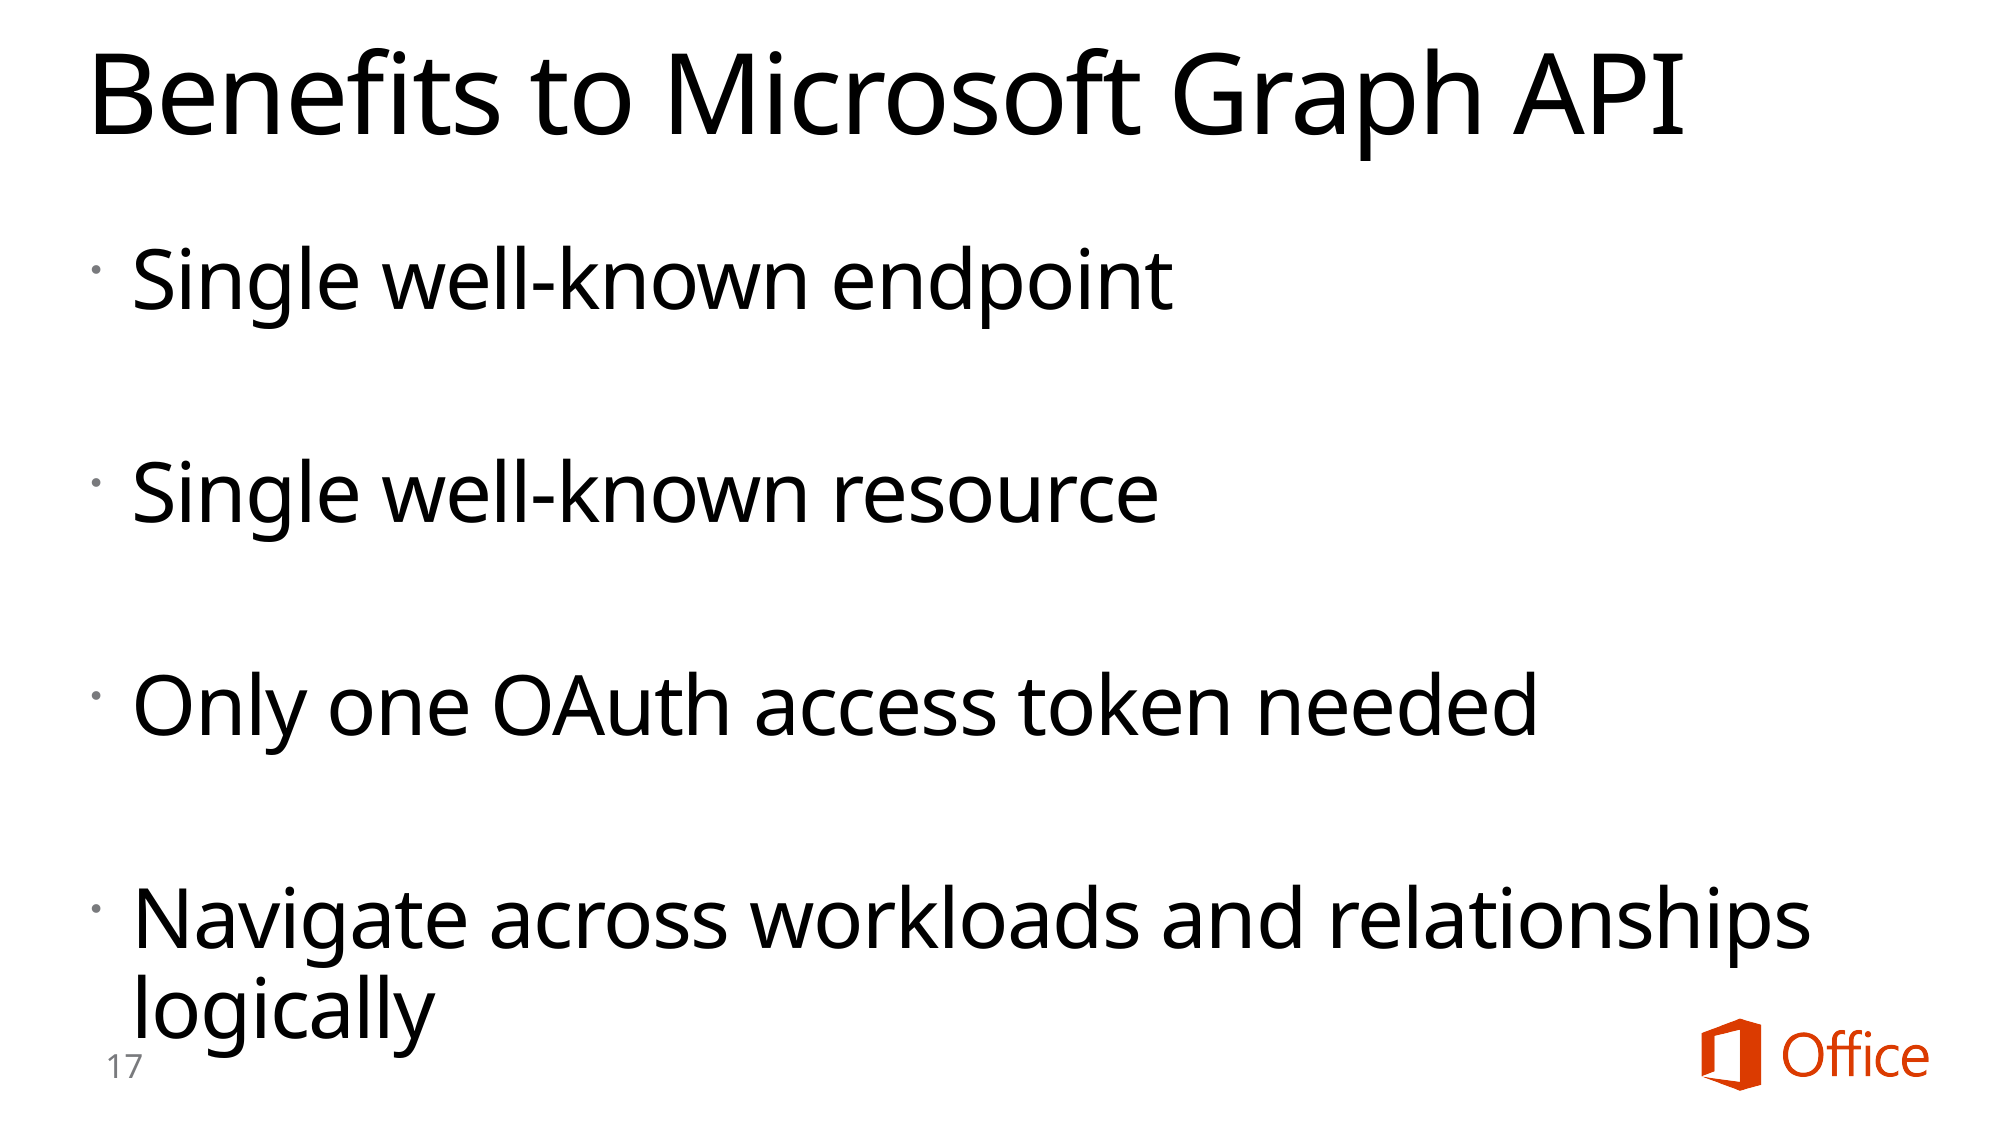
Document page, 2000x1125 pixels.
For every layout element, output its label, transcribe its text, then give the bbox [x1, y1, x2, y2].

picture [1670, 987, 1960, 1122]
slide_number 17 [85, 1049, 178, 1086]
list Single well-known endpoint Single well-known resource Only one OAuth access token needed Navigate across workloads and relationships logically [85, 237, 1914, 573]
title Benefits to Microsoft Graph API [85, 37, 1914, 161]
